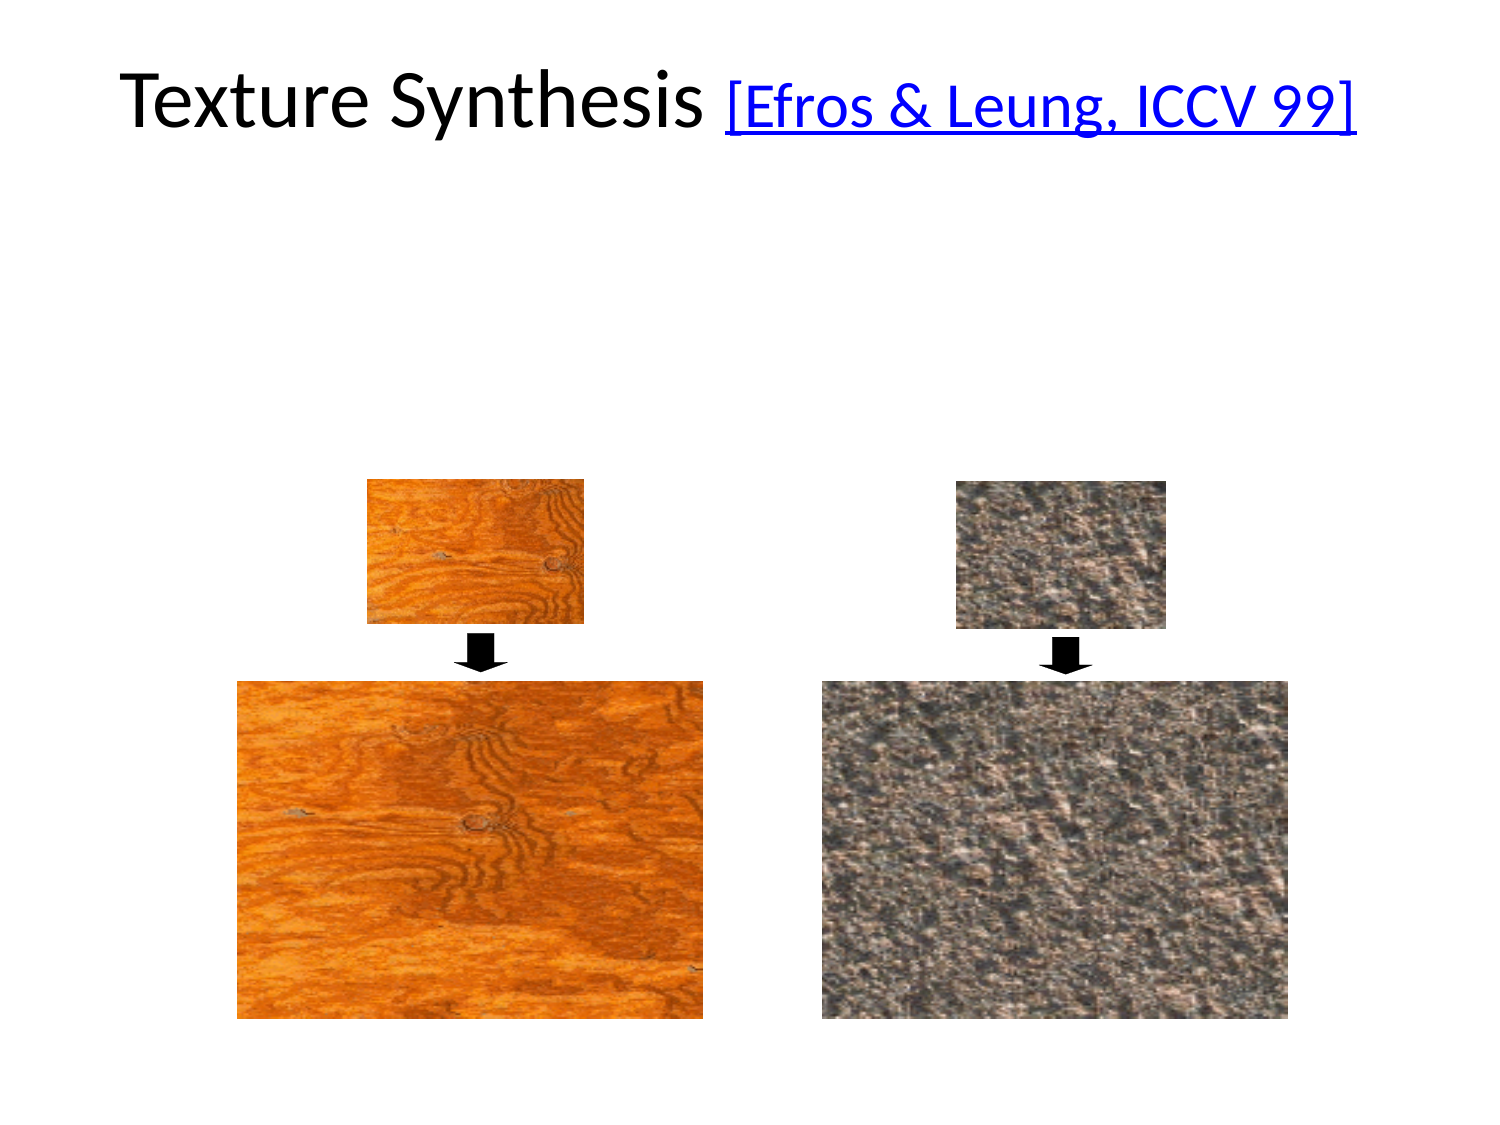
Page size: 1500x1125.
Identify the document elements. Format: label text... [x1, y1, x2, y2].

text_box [237, 424, 1288, 1019]
title Texture Synthesis [Efros & Leung, ICCV 99] [99, 0, 1375, 188]
